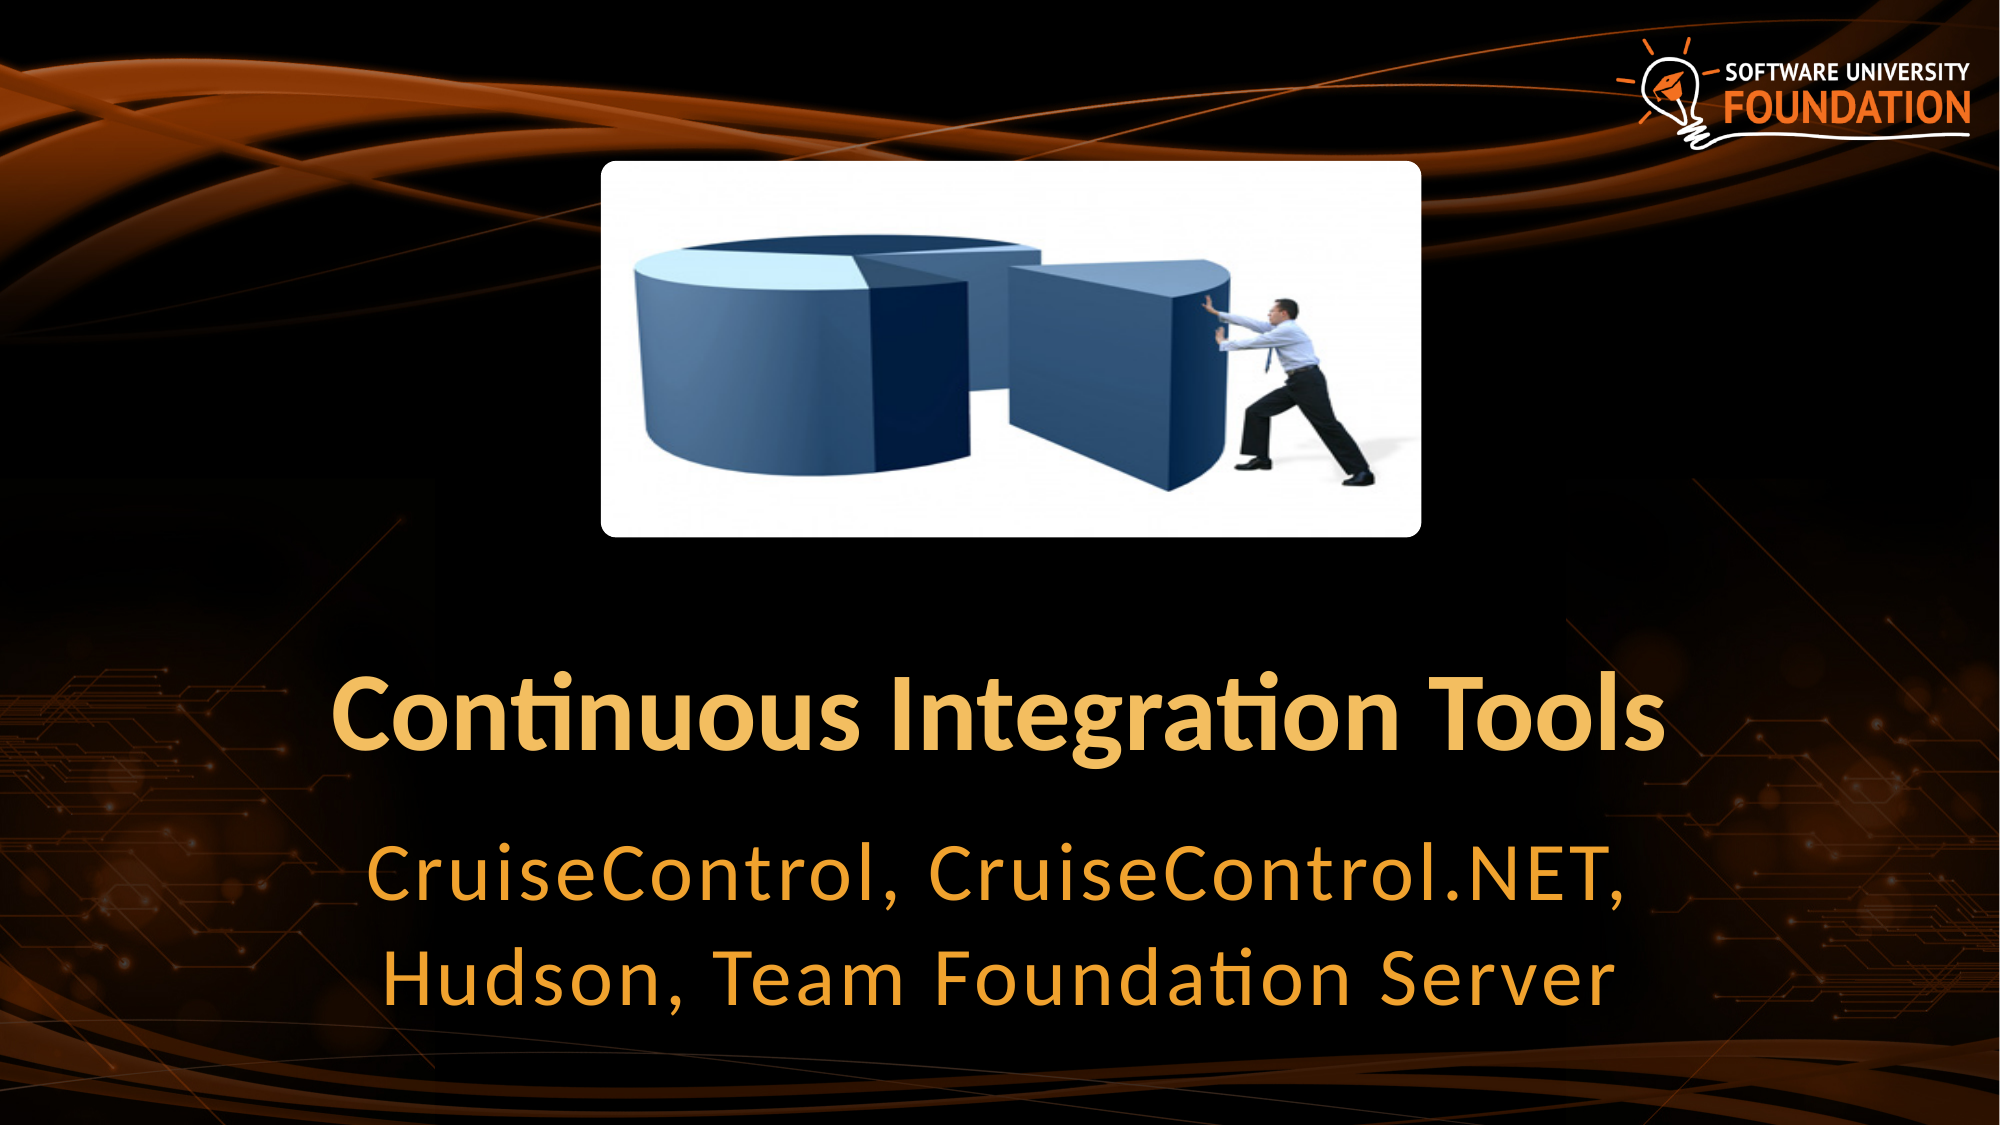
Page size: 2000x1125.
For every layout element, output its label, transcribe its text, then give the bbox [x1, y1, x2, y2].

subtitle CruiseControl, CruiseControl.NET, Hudson, Team Foundation Server [299, 805, 1700, 1030]
picture [0, 0, 2000, 1125]
title Continuous Integration Tools [99, 646, 1900, 781]
